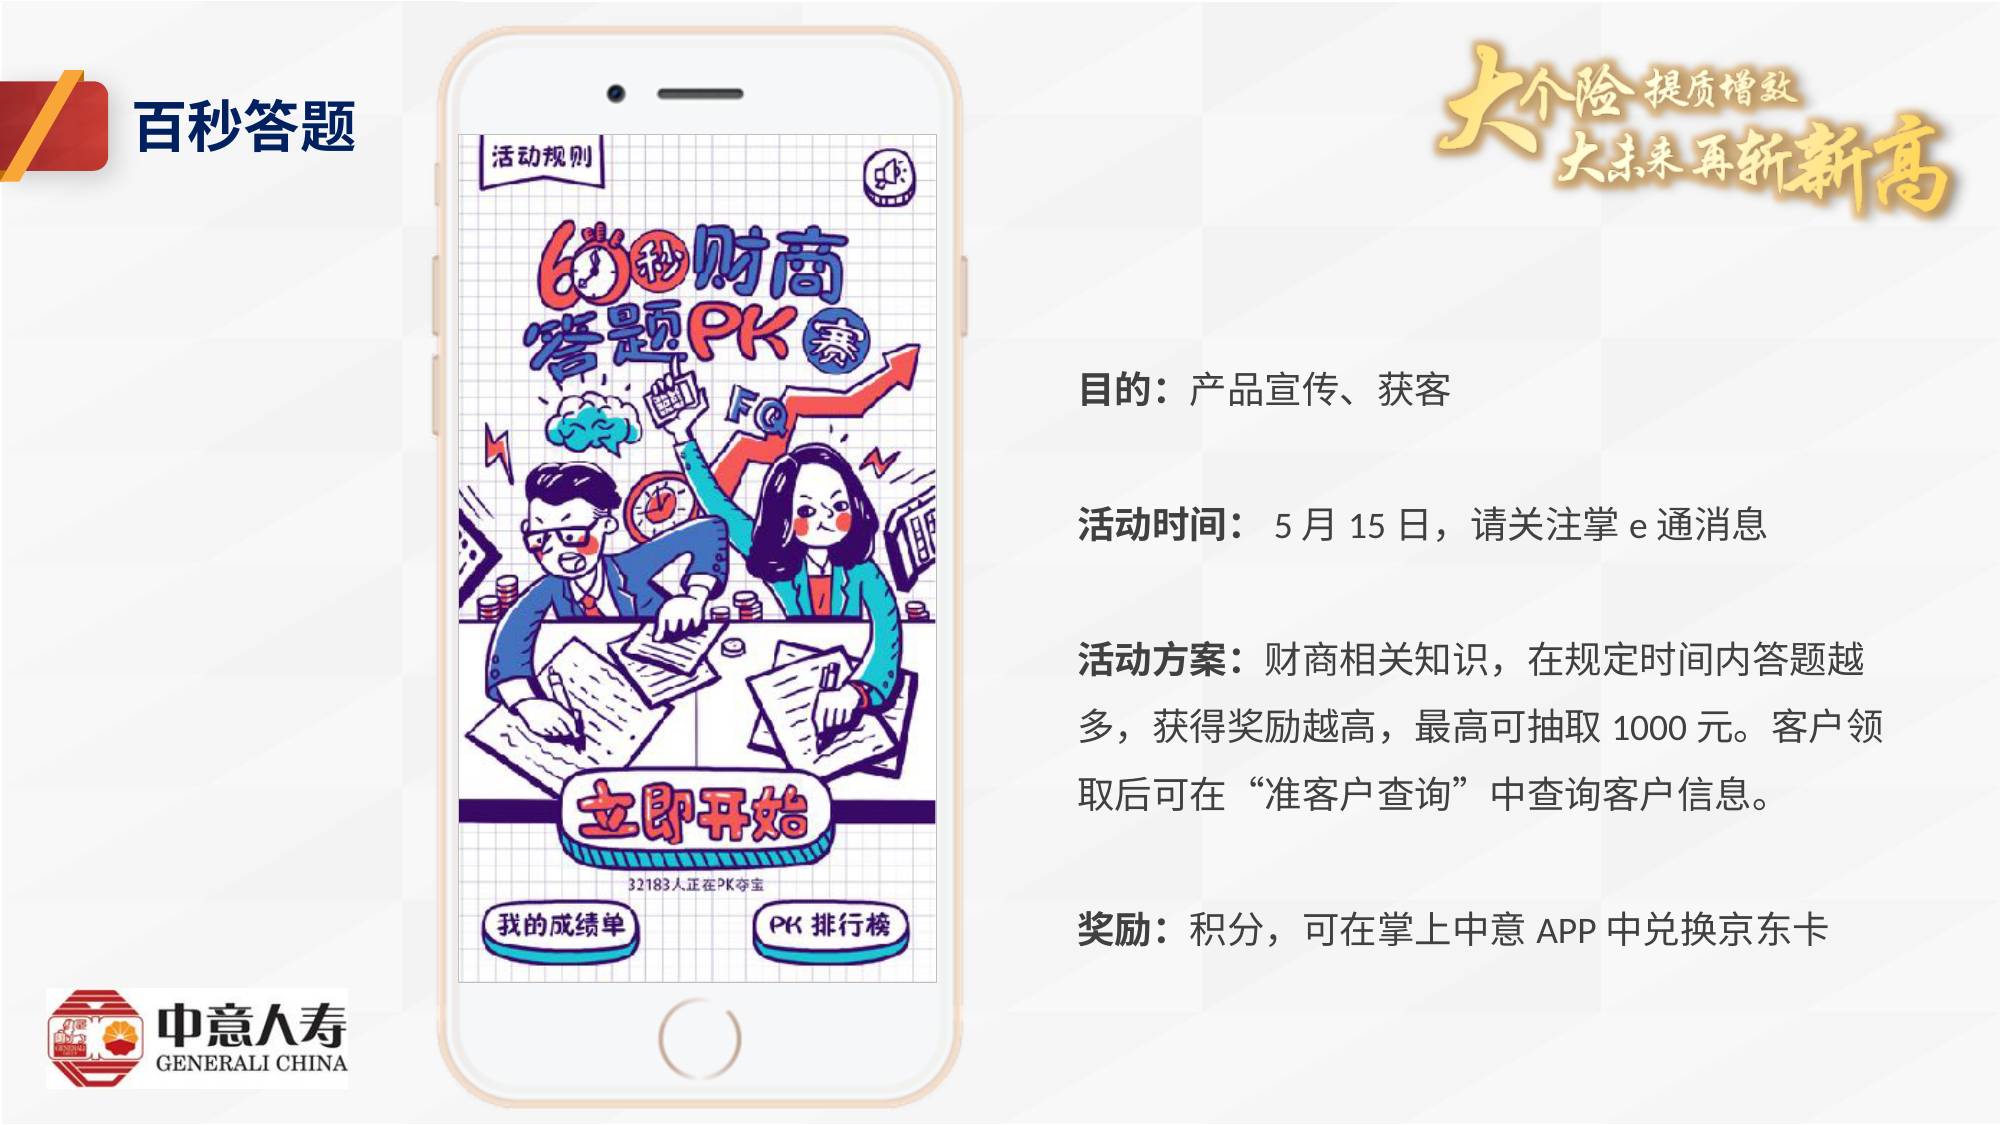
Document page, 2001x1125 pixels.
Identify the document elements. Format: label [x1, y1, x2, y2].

picture [46, 989, 348, 1089]
picture [1427, 33, 1966, 238]
text_box [0, 56, 84, 196]
text_box [0, 0, 2000, 1125]
picture [84, 81, 109, 171]
picture [411, 19, 986, 1114]
